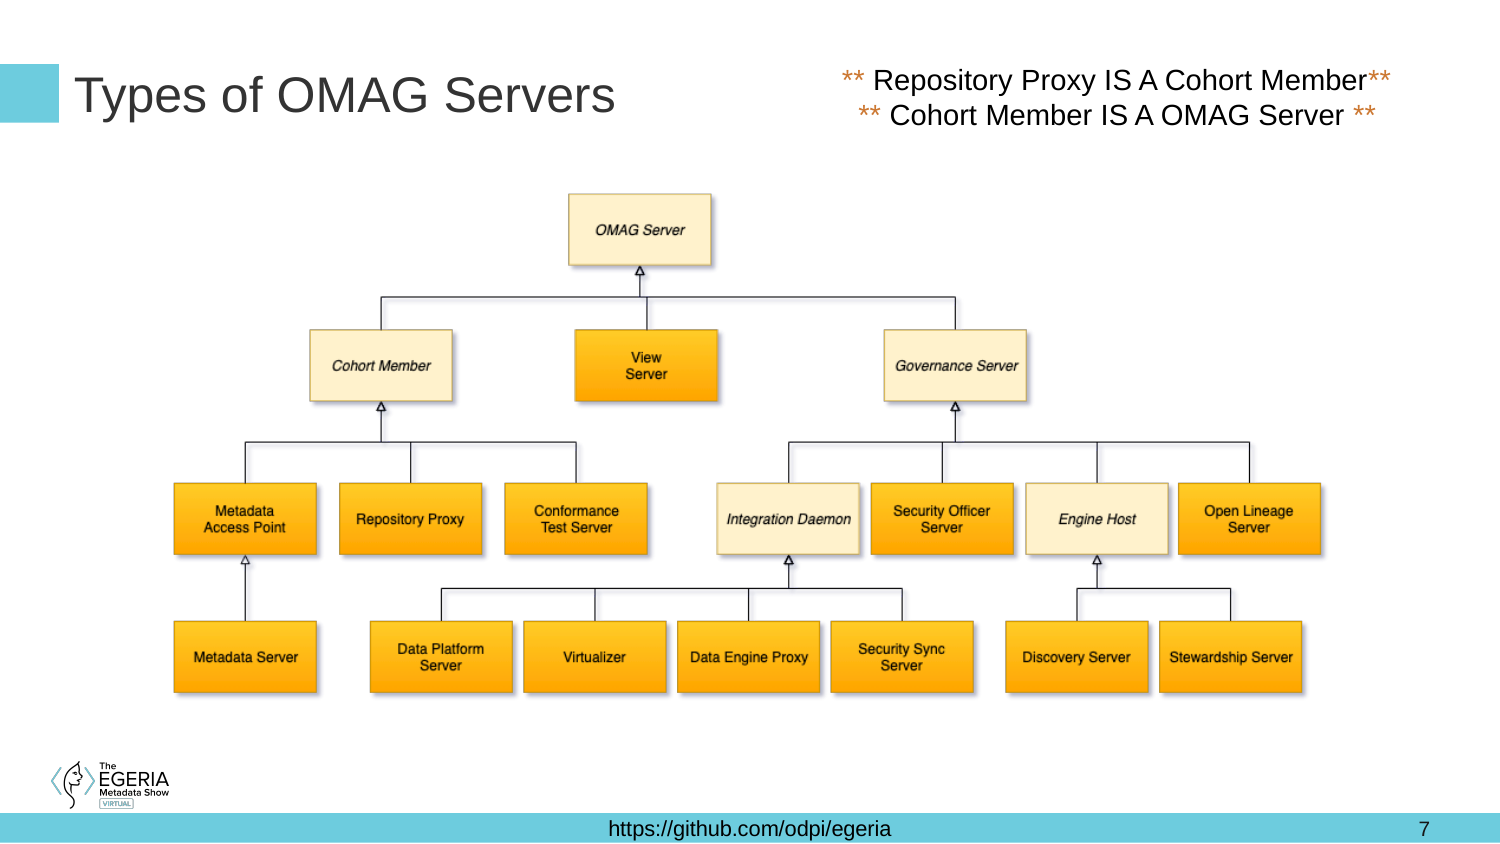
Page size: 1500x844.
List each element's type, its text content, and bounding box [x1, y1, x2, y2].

picture [168, 188, 1340, 713]
text_box ** Repository Proxy IS A Cohort Member** ** Cohort Member IS A OMAG Server ** [827, 54, 1468, 139]
slide_number 7 [1403, 813, 1494, 843]
title Types of OMAG Servers [58, 47, 1449, 141]
picture [51, 761, 169, 809]
